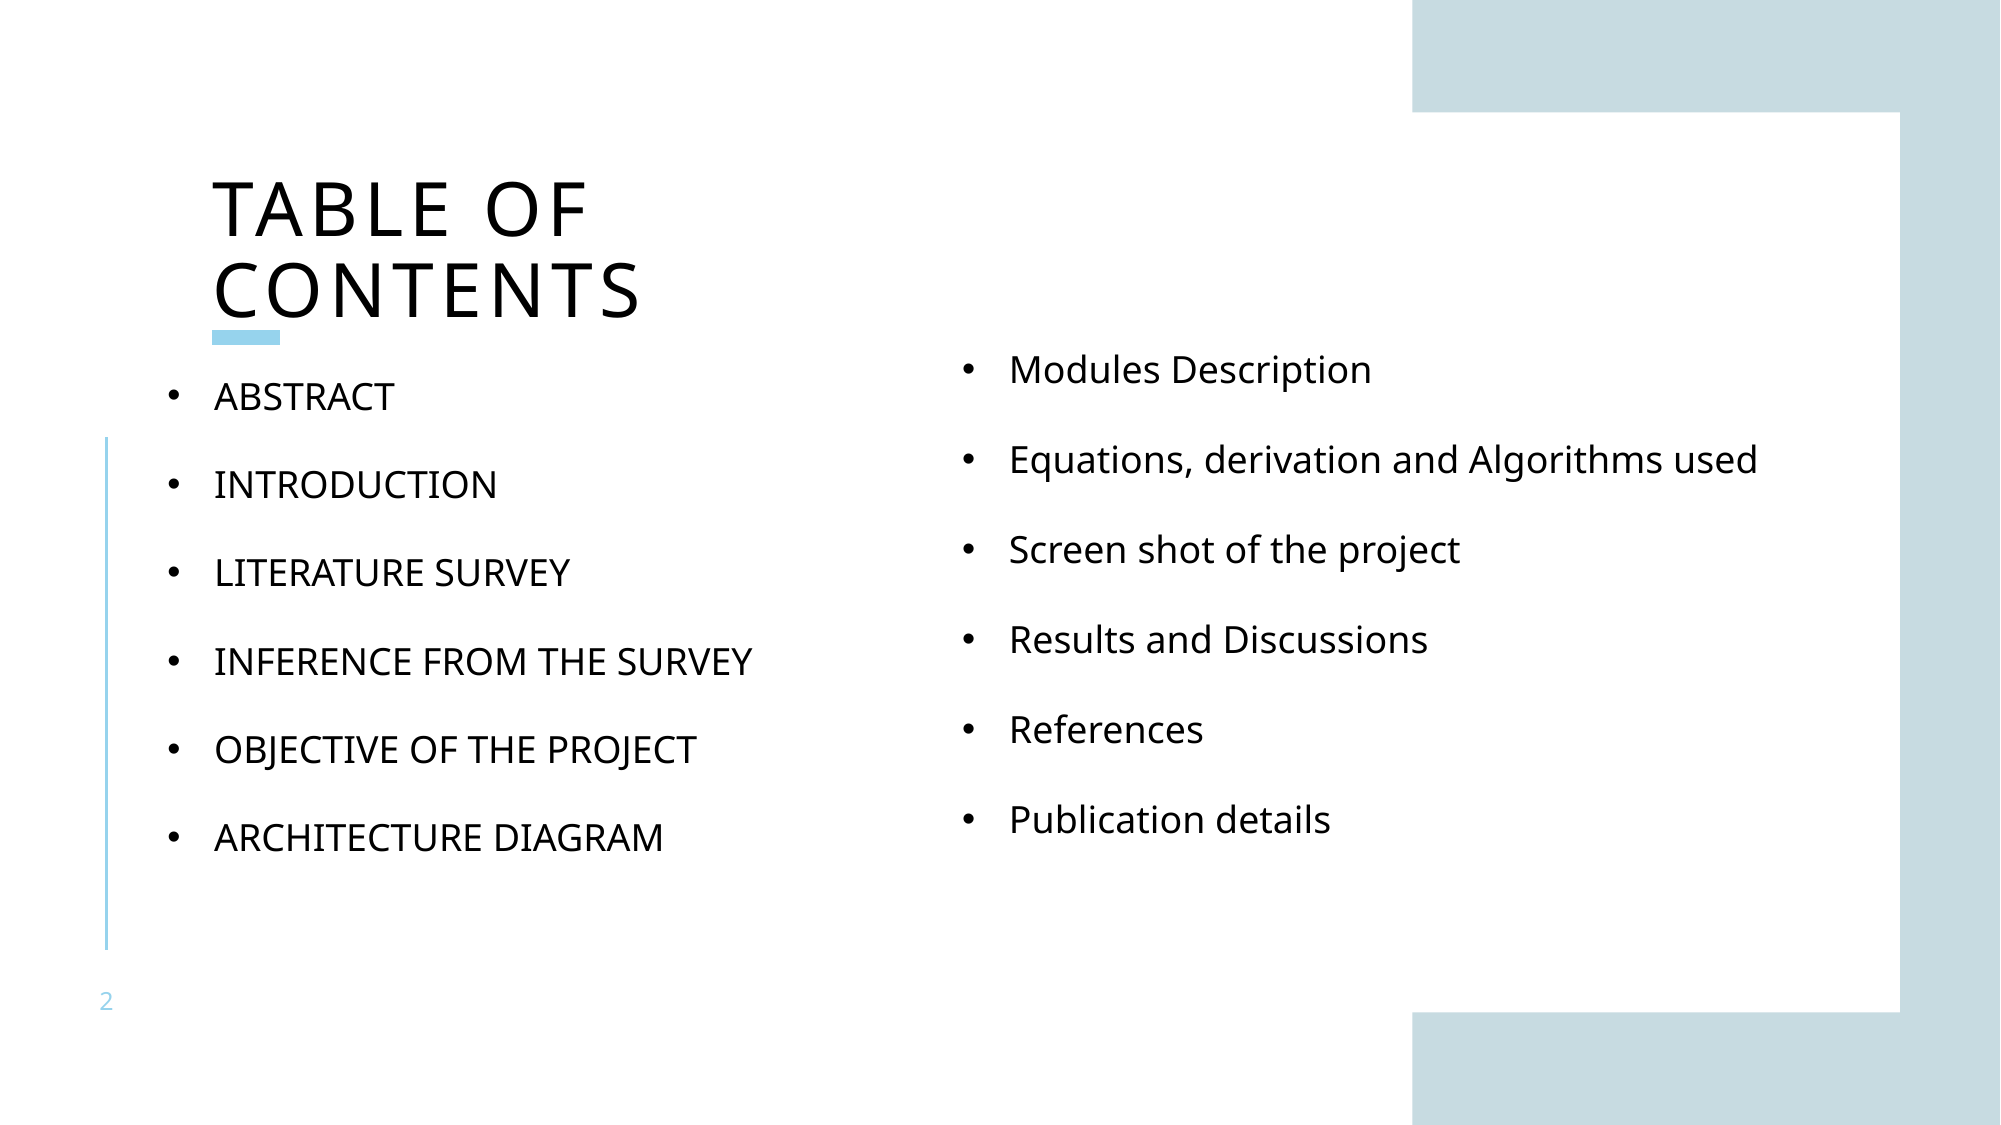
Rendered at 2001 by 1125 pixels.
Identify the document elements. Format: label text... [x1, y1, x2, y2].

text_box Modules Description Equations, derivation and Algorithms used Screen shot of the project Results and Discussions References Publication details [947, 339, 1916, 894]
slide_number 2 [68, 987, 144, 1018]
list Abstract introduction Literature Survey Inference from the survey Objective of the Project Architecture diagram [167, 350, 924, 1106]
title Table of contents [212, 171, 850, 262]
